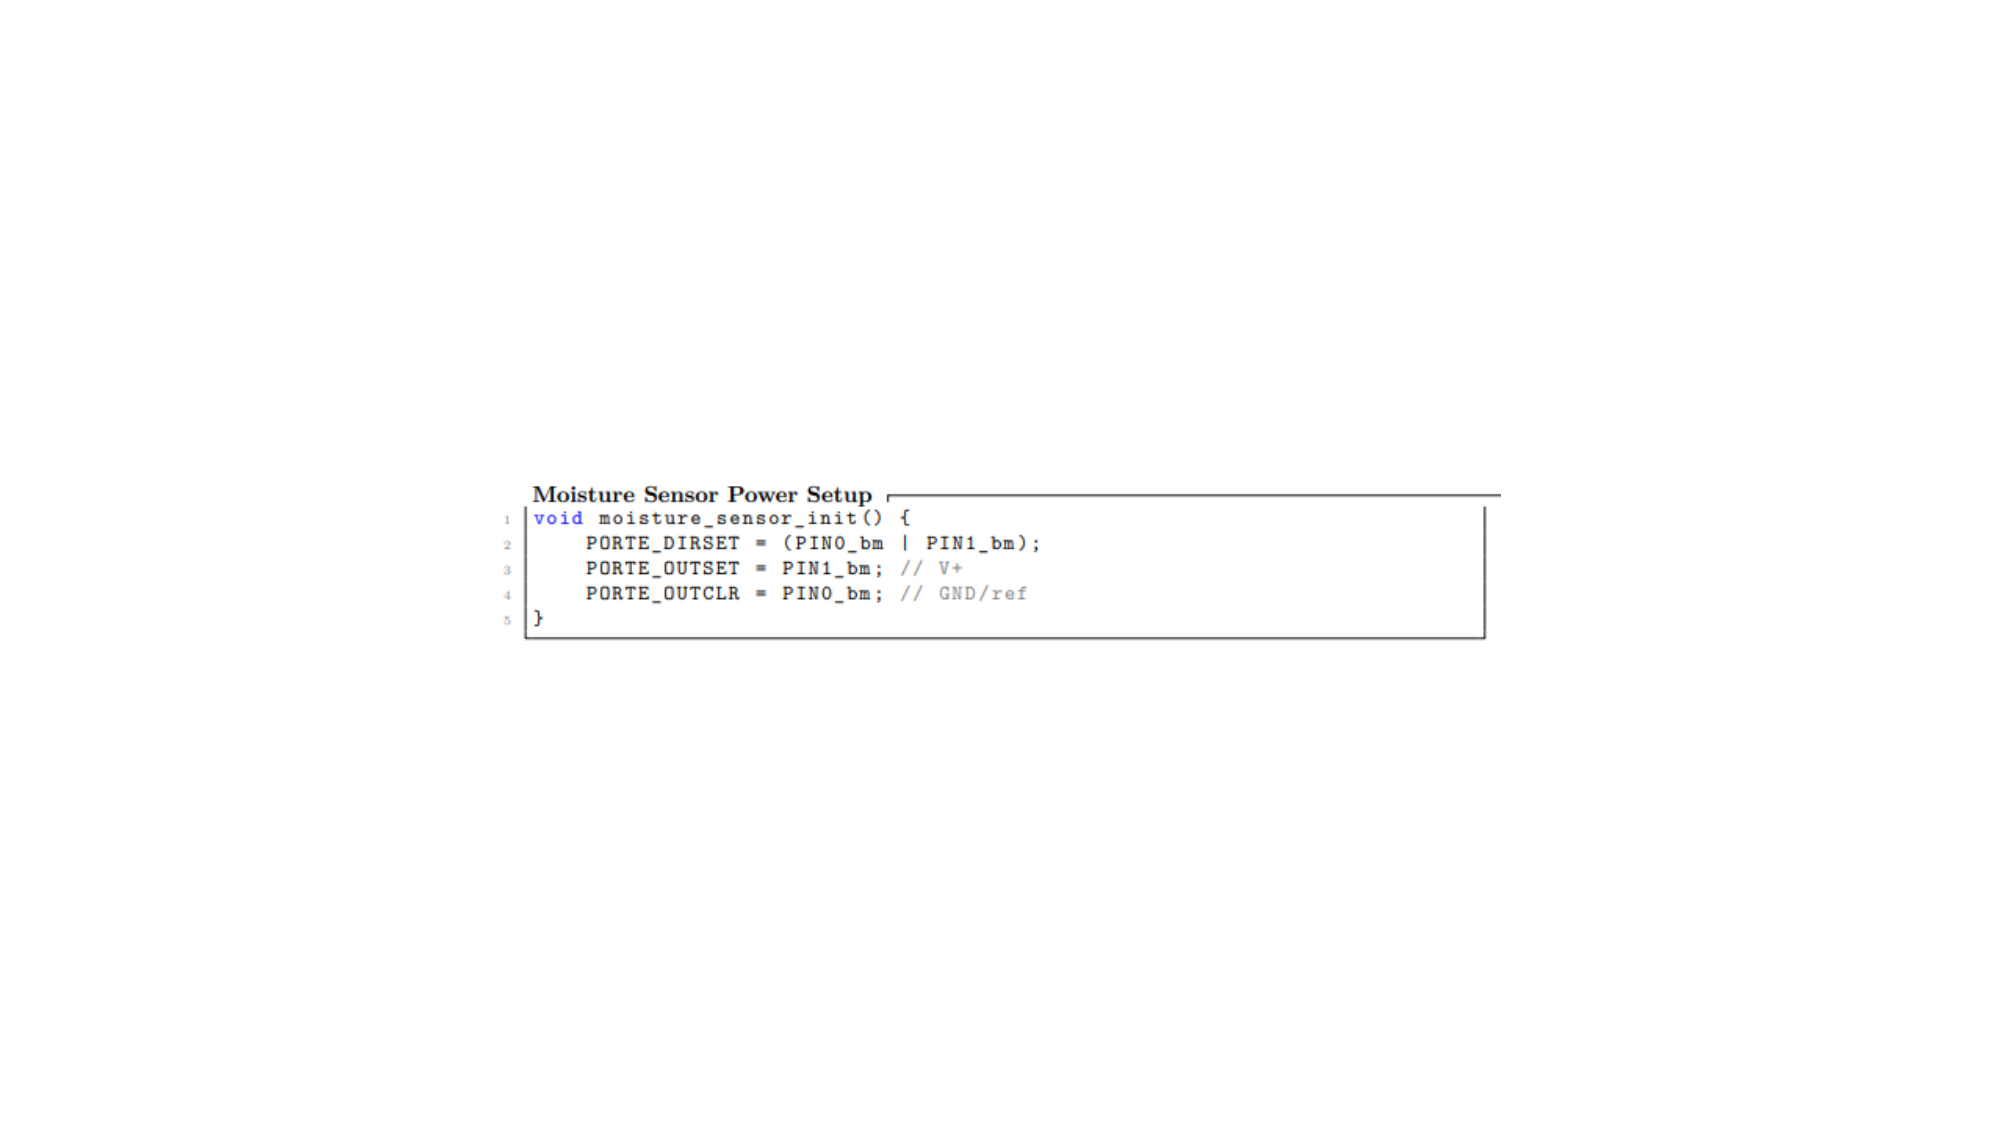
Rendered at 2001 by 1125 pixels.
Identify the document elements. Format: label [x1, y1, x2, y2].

picture [499, 474, 1501, 651]
